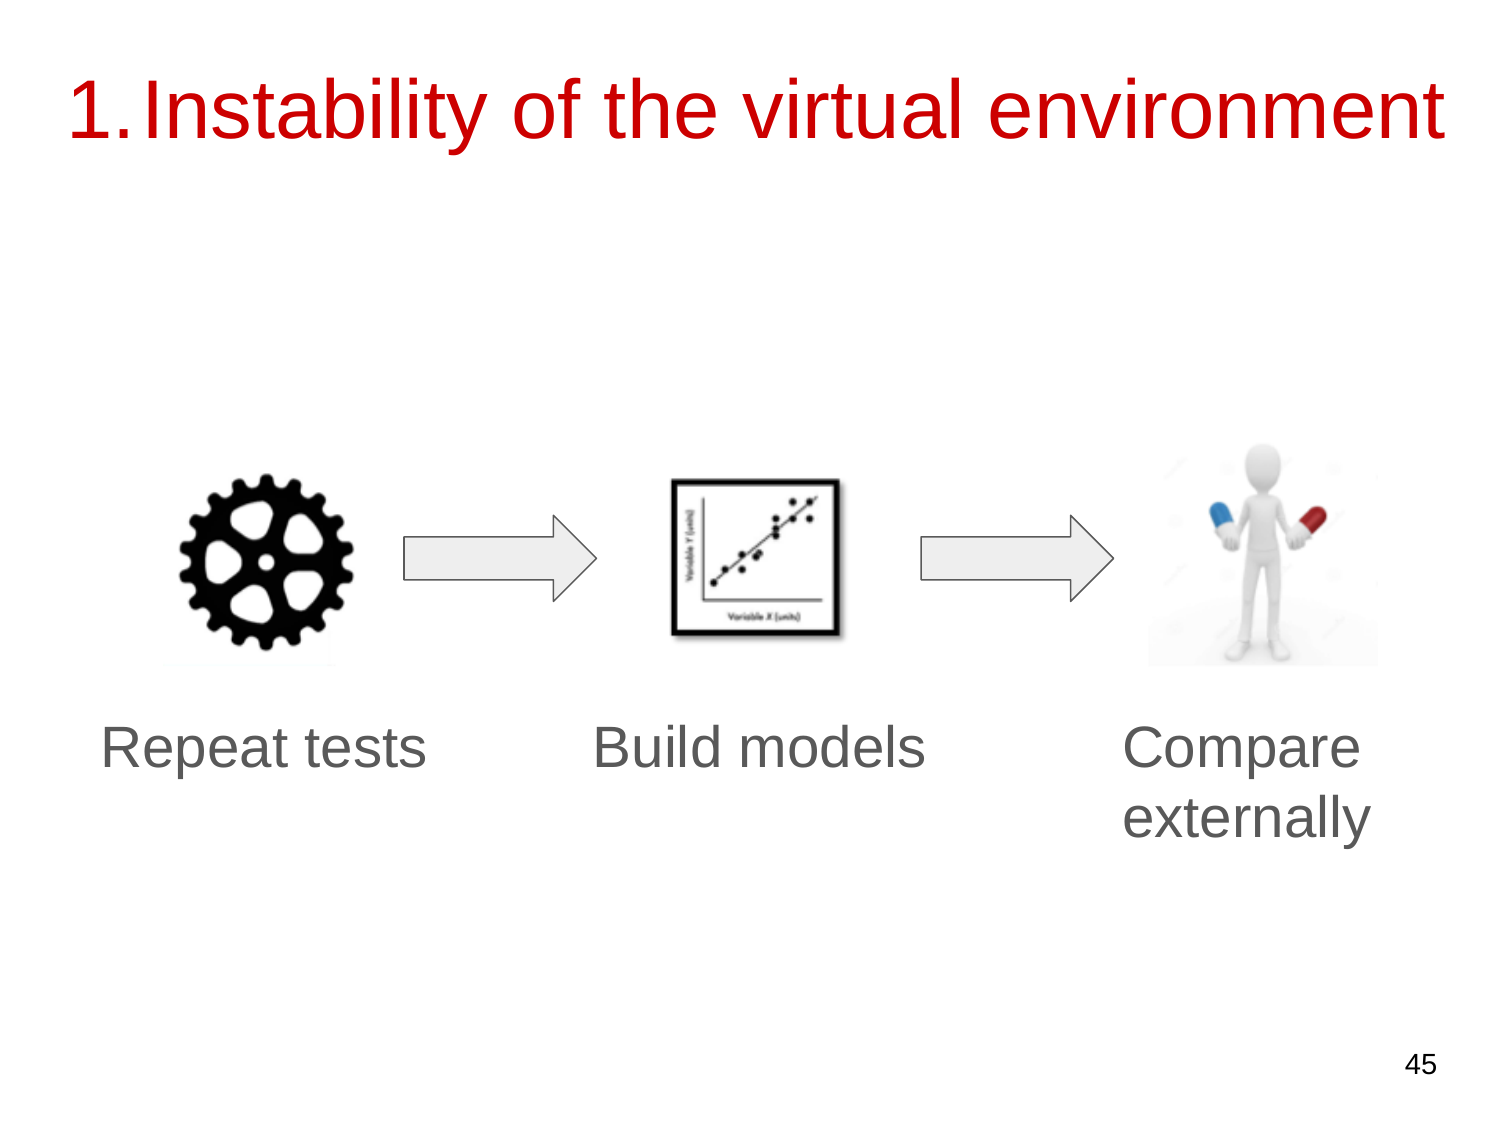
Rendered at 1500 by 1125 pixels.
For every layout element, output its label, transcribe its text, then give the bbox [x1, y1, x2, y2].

text_box Build models [577, 693, 967, 775]
slide_number 45 [1389, 1019, 1480, 1106]
text_box Compare externally [1107, 693, 1419, 775]
picture [1147, 438, 1379, 667]
picture [163, 458, 370, 667]
text_box [921, 515, 1114, 602]
picture [666, 475, 852, 650]
title Instability of the virtual environment [51, 40, 1475, 330]
text_box [403, 515, 597, 602]
text_box Repeat tests [85, 693, 448, 775]
